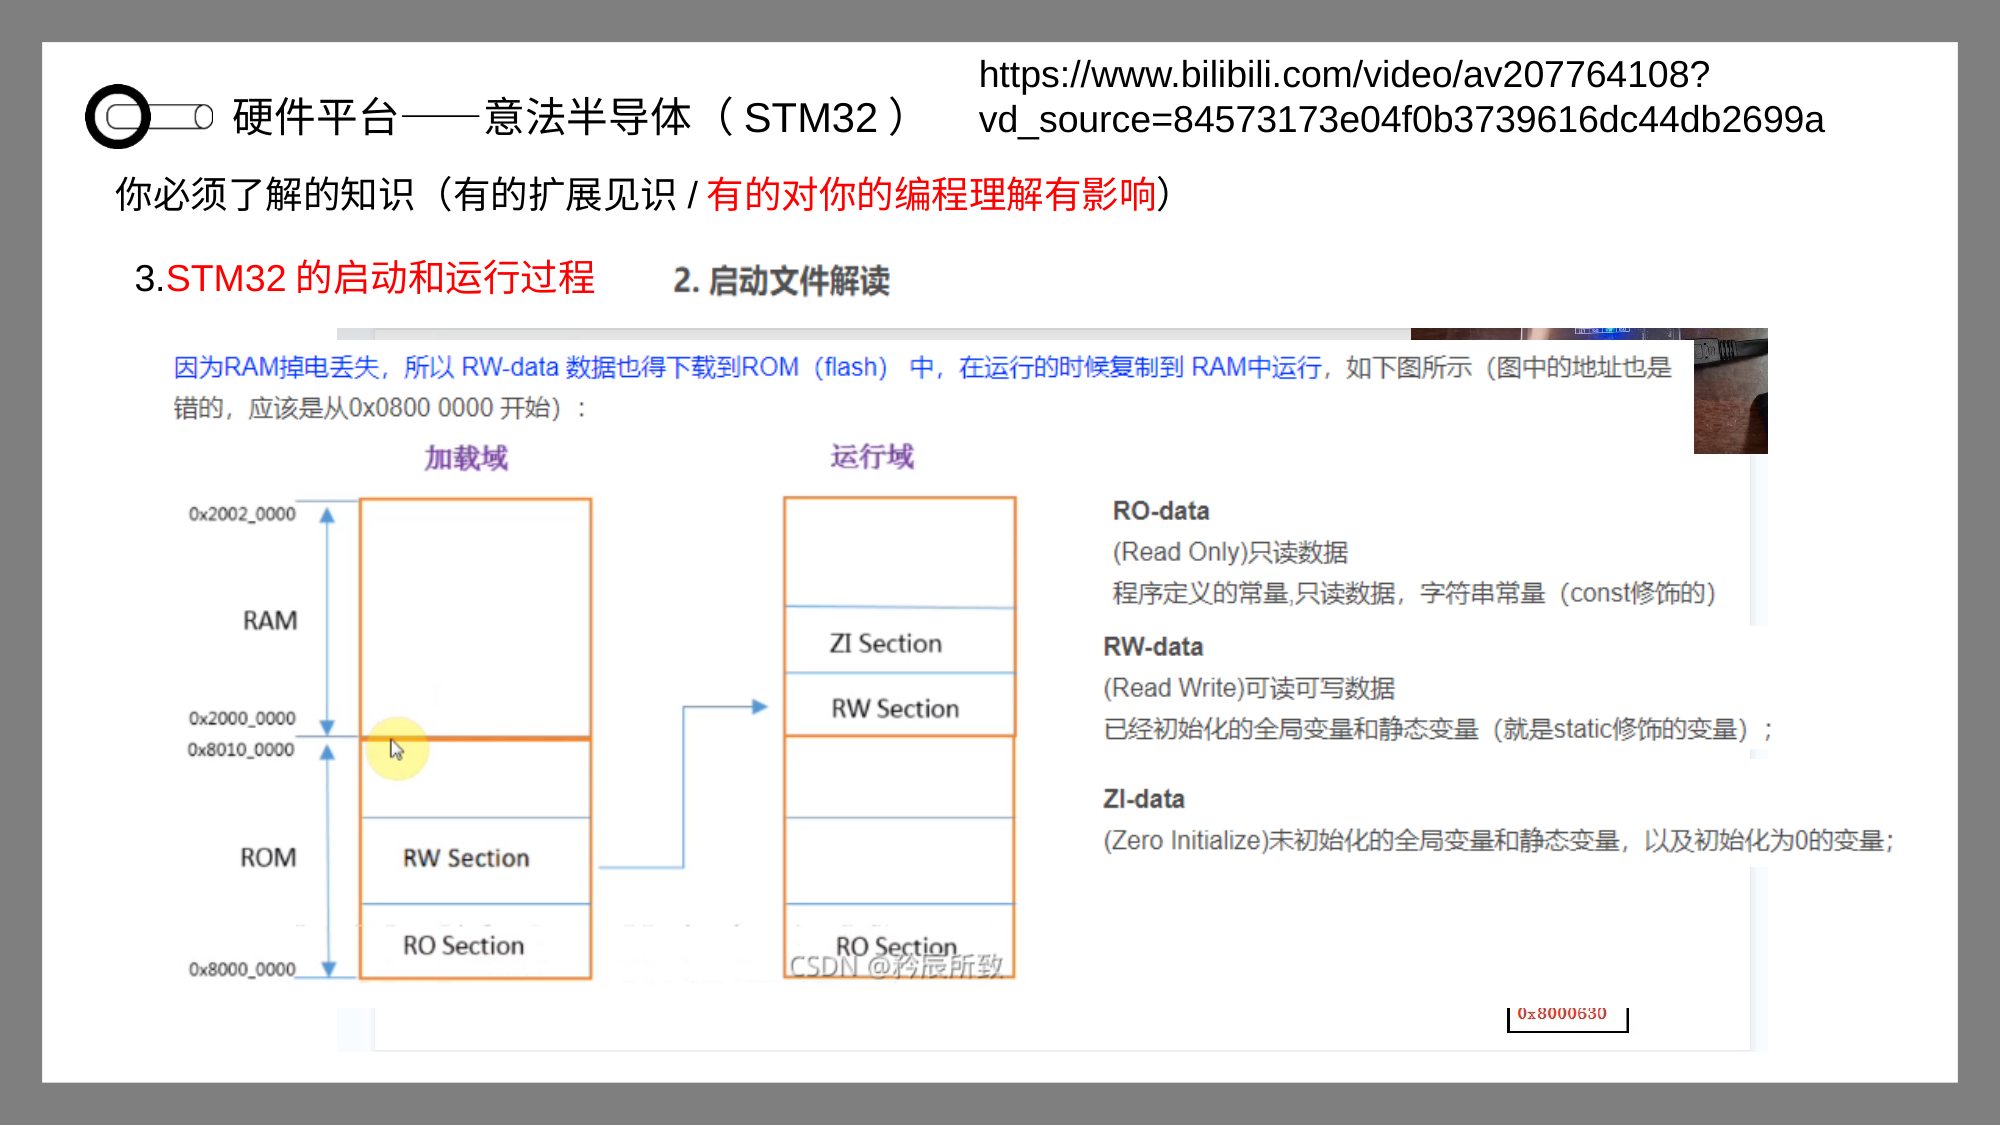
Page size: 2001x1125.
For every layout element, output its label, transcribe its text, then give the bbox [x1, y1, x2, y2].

picture [656, 246, 912, 318]
text_box [0, 0, 2000, 1125]
text_box 3.STM32的启动和运行过程 [119, 246, 611, 306]
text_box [85, 84, 1114, 149]
text_box 你必须了解的知识（有的扩展见识/有的对你的编程理解有影响） [101, 163, 1210, 224]
picture [159, 328, 1925, 1052]
text_box https://www.bilibili.com/video/av207764108?vd_source=84573173e04f0b3739616dc44db2699a [964, 43, 1964, 148]
